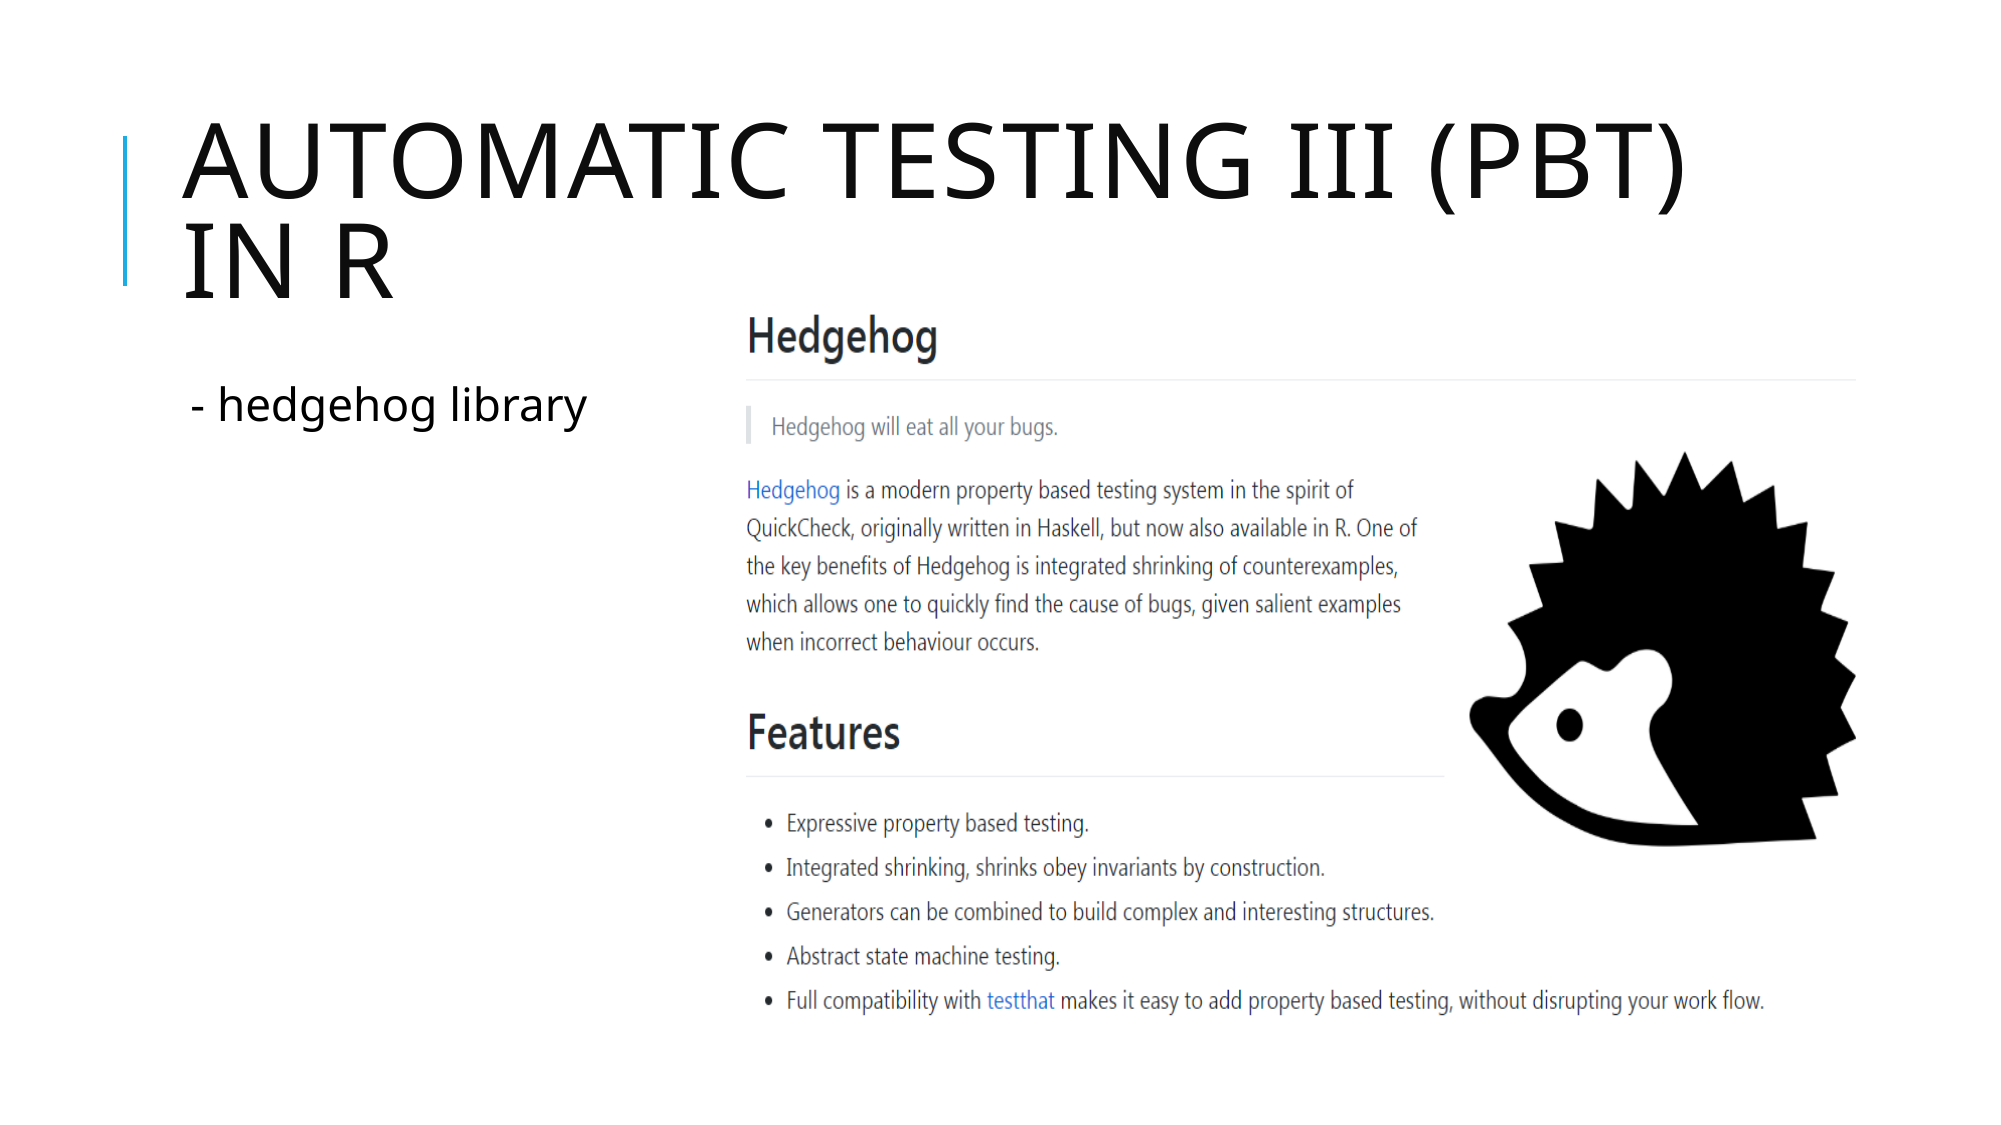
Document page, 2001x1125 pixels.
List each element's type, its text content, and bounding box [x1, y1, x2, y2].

picture [745, 310, 1866, 1053]
text_box - hedgehog library [168, 374, 738, 1029]
title Automatic testing III (PBT) in R [168, 96, 1763, 342]
